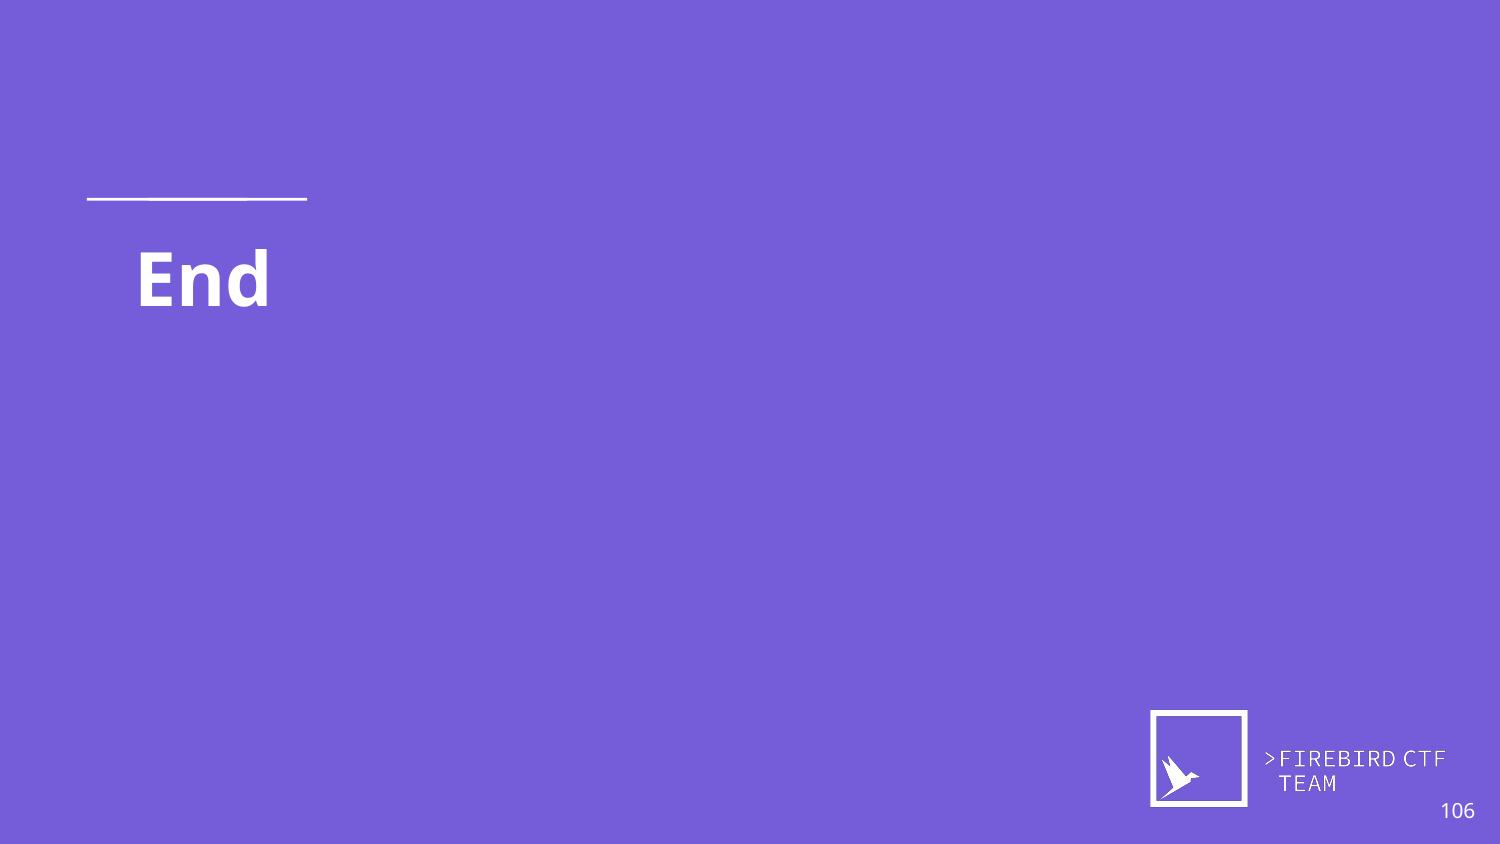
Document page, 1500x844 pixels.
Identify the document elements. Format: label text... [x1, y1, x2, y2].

picture [1120, 698, 1475, 819]
title End [119, 216, 1381, 466]
slide_number 106 [1400, 779, 1491, 844]
